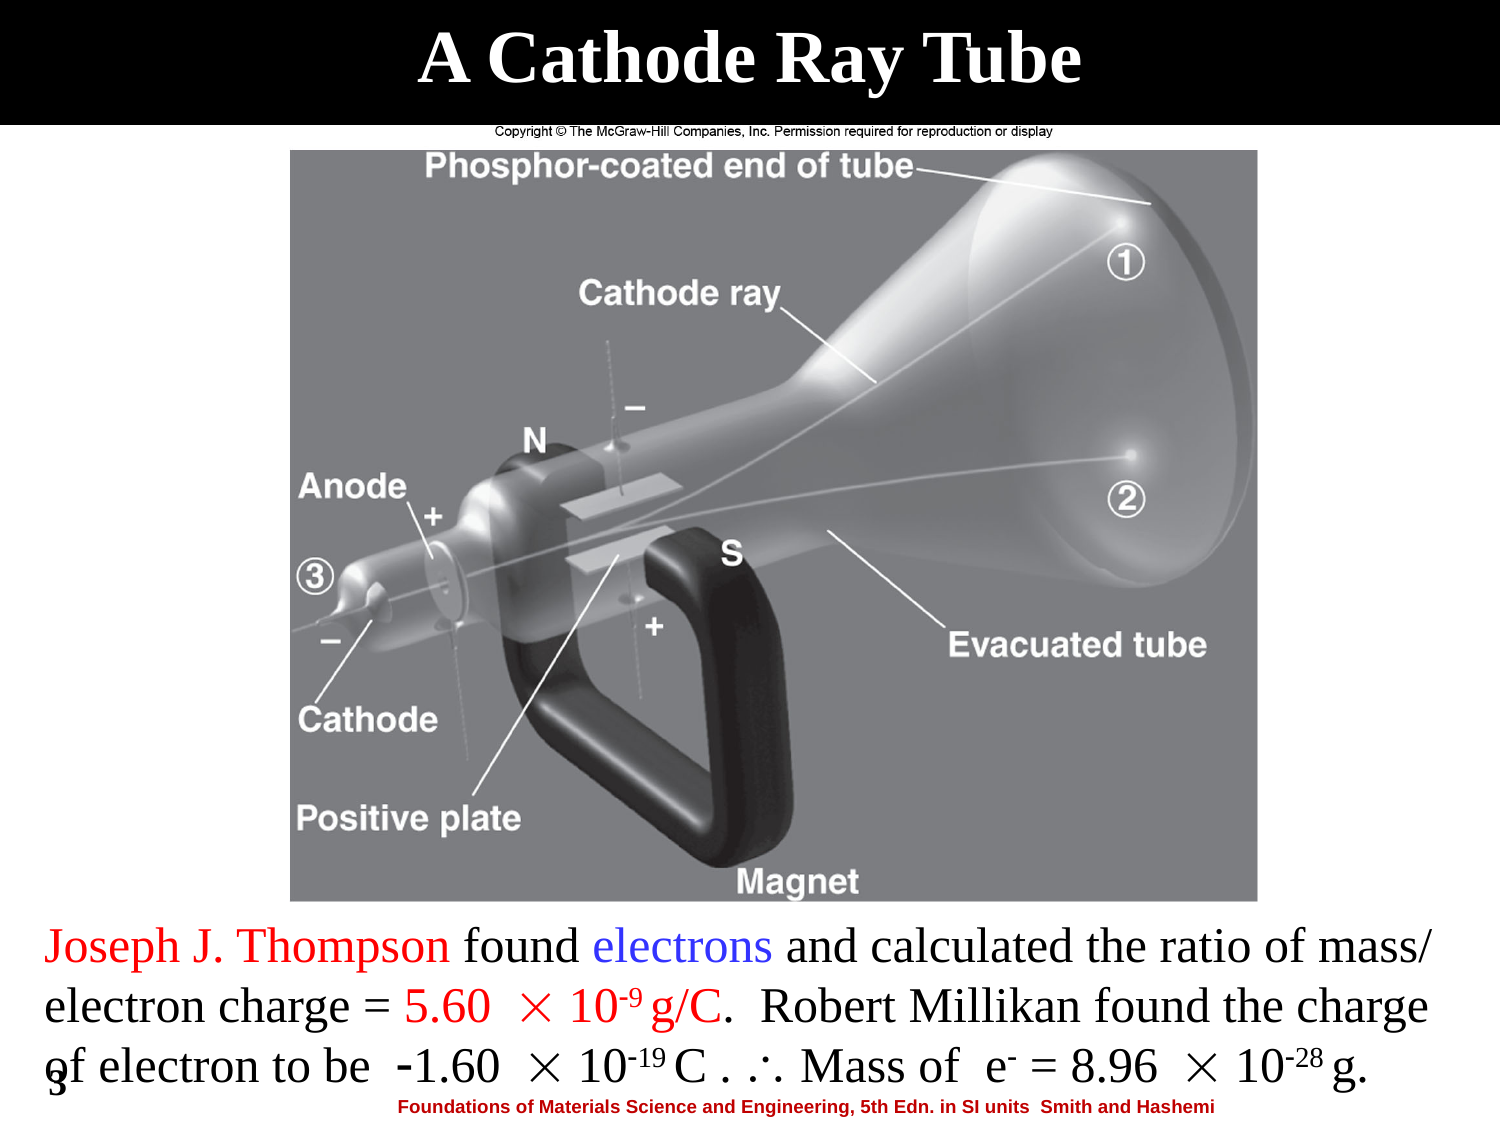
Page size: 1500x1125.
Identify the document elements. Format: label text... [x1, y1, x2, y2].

picture [288, 125, 1259, 902]
text_box Joseph J. Thompson found electrons and calculated the ratio of mass/ electron charge = 5.60  109 g/C. Robert Millikan found the charge of electron to be 1.60  1019 C .  Mass of e = 8.96  1028 g. [29, 905, 1471, 1100]
slide_number 3 [0, 1049, 83, 1125]
text_box A Cathode Ray Tube [0, 0, 1500, 125]
